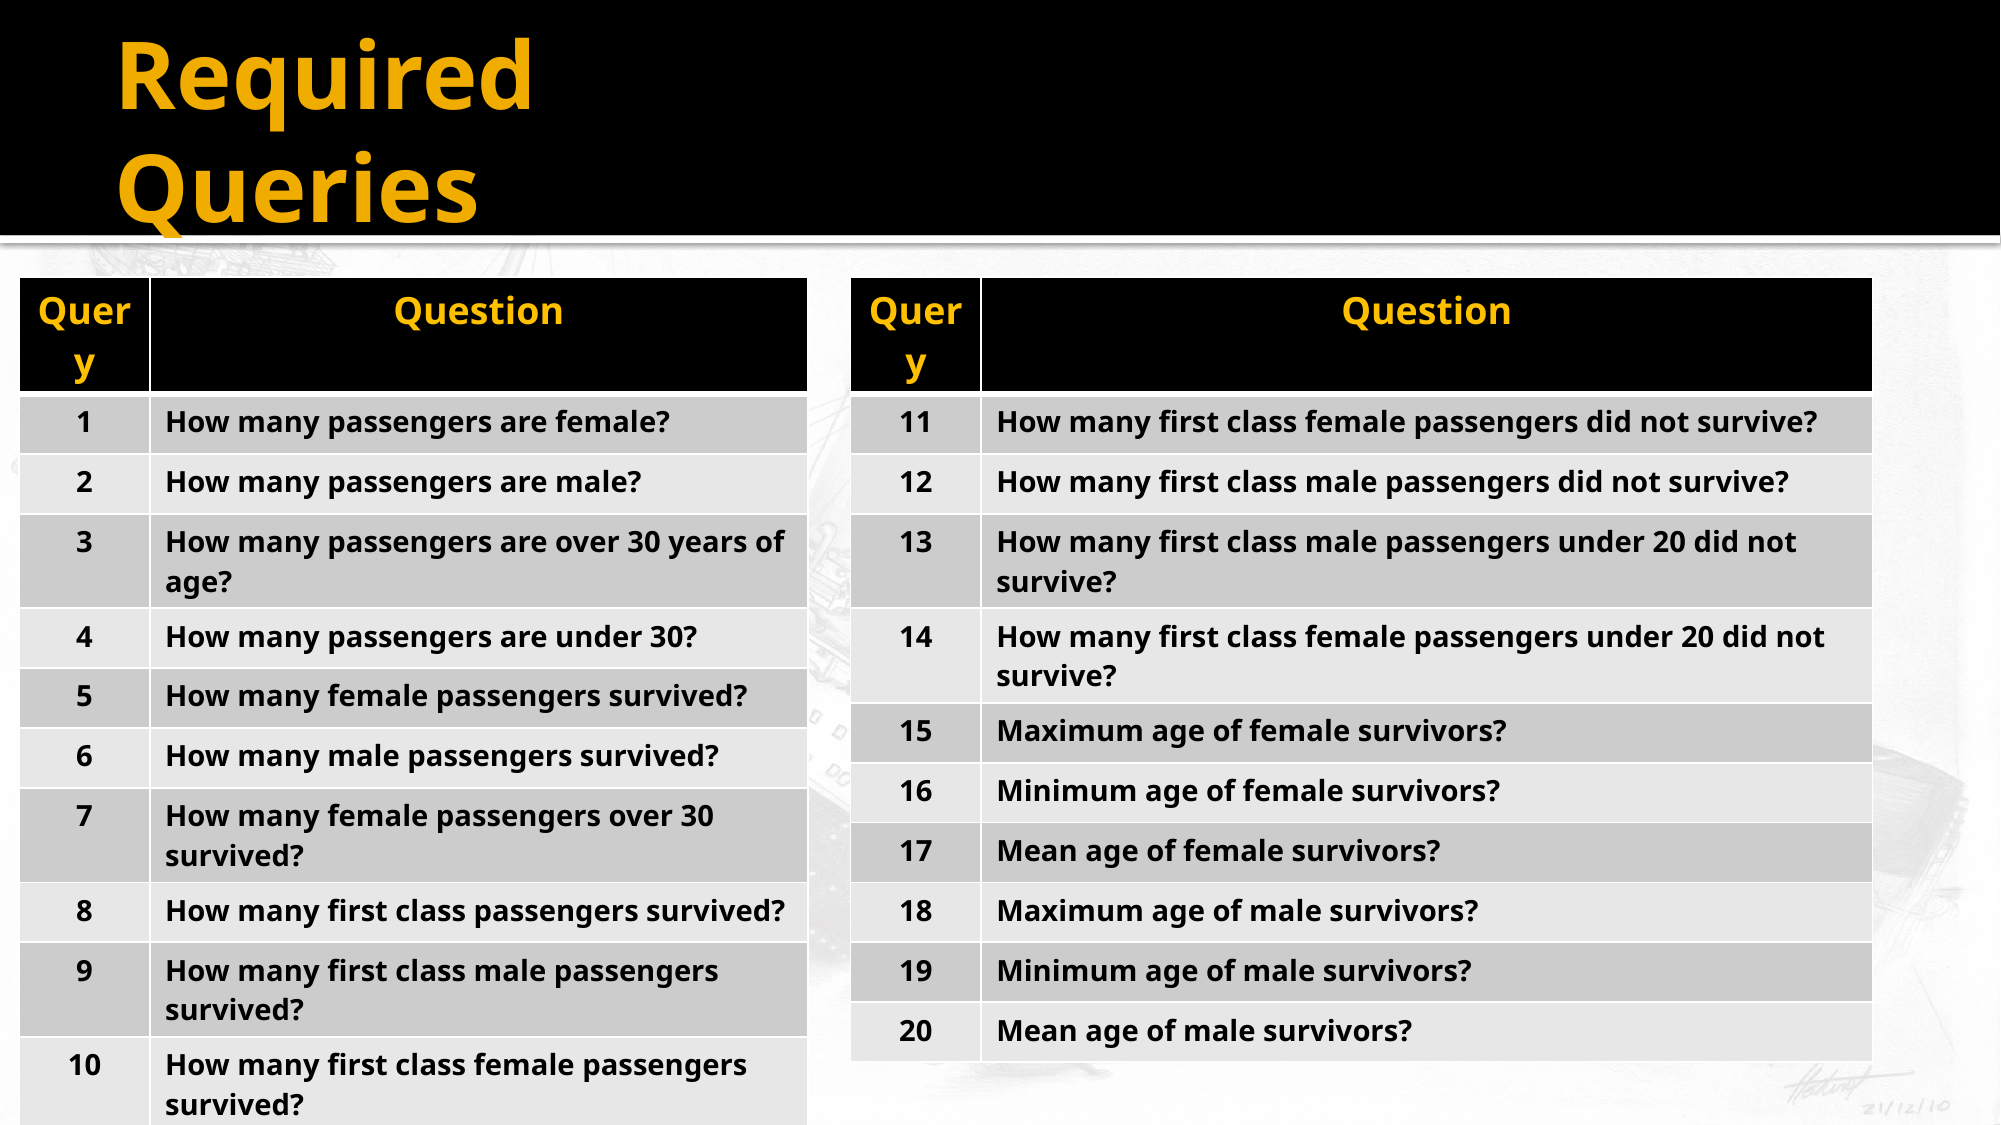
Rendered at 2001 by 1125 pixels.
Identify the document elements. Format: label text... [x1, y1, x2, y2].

title Required Queries [99, 25, 851, 231]
table_cell How many first class female passengers under 20 did not survive? [982, 609, 1872, 702]
table_cell How many first class female passengers did not survive? [982, 397, 1872, 453]
table_cell 20 [851, 1003, 980, 1061]
table_cell How many passengers are under 30? [151, 609, 807, 667]
table_cell 16 [851, 764, 980, 822]
table_cell Mean age of male survivors? [982, 1003, 1872, 1061]
table_cell 8 [20, 883, 149, 941]
table_cell 17 [851, 823, 980, 882]
table_cell 3 [20, 515, 149, 607]
table_cell 10 [20, 1038, 149, 1125]
table_cell Maximum age of female survivors? [982, 704, 1872, 762]
table_cell 1 [20, 397, 149, 453]
table_cell 6 [20, 729, 149, 787]
table_cell How many passengers are female? [151, 397, 807, 453]
table_cell How many passengers are over 30 years of age? [151, 515, 807, 607]
table_header Query [851, 278, 980, 391]
table_cell 14 [851, 609, 980, 702]
table_header Question [151, 278, 807, 391]
table_cell How many male passengers survived? [151, 729, 807, 787]
table_cell 2 [20, 455, 149, 513]
table_header Query [20, 278, 149, 391]
table_cell 15 [851, 704, 980, 762]
table_cell 4 [20, 609, 149, 667]
table_cell Minimum age of male survivors? [982, 943, 1872, 1001]
table_cell 9 [20, 943, 149, 1036]
table_cell 12 [851, 455, 980, 513]
table_cell How many first class male passengers under 20 did not survive? [982, 515, 1872, 607]
table_cell How many first class male passengers did not survive? [982, 455, 1872, 513]
table_cell 19 [851, 943, 980, 1001]
table_cell How many female passengers survived? [151, 669, 807, 727]
table_cell Mean age of female survivors? [982, 823, 1872, 882]
table_cell 5 [20, 669, 149, 727]
table_cell Maximum age of male survivors? [982, 883, 1872, 941]
table_cell 11 [851, 397, 980, 453]
table_header Question [982, 278, 1872, 391]
table_cell How many first class male passengers survived? [151, 943, 807, 1036]
table_cell How many first class female passengers survived? [151, 1038, 807, 1125]
table_cell 7 [20, 789, 149, 882]
table_cell 18 [851, 883, 980, 941]
table_cell 13 [851, 515, 980, 607]
table_cell How many female passengers over 30 survived? [151, 789, 807, 882]
table_cell Minimum age of female survivors? [982, 764, 1872, 822]
table_cell How many first class passengers survived? [151, 883, 807, 941]
table_cell How many passengers are male? [151, 455, 807, 513]
